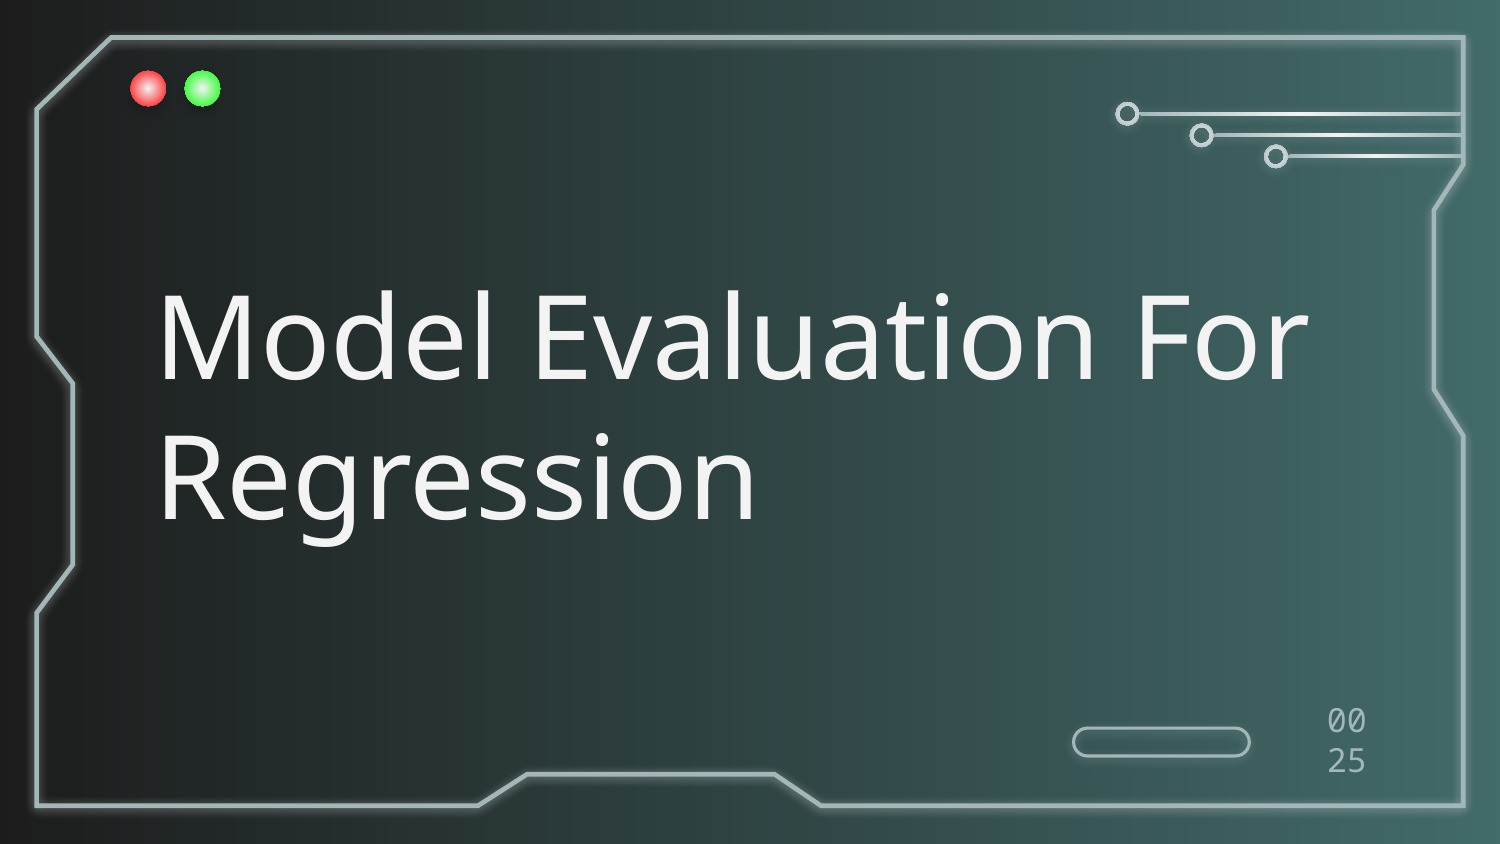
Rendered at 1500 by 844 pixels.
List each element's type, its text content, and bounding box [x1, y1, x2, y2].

text_box [1073, 728, 1250, 757]
slide_number 00‹#› [1291, 727, 1382, 756]
title Model Evaluation For Regression [154, 223, 1346, 583]
text_box [130, 70, 166, 107]
text_box [184, 70, 221, 107]
